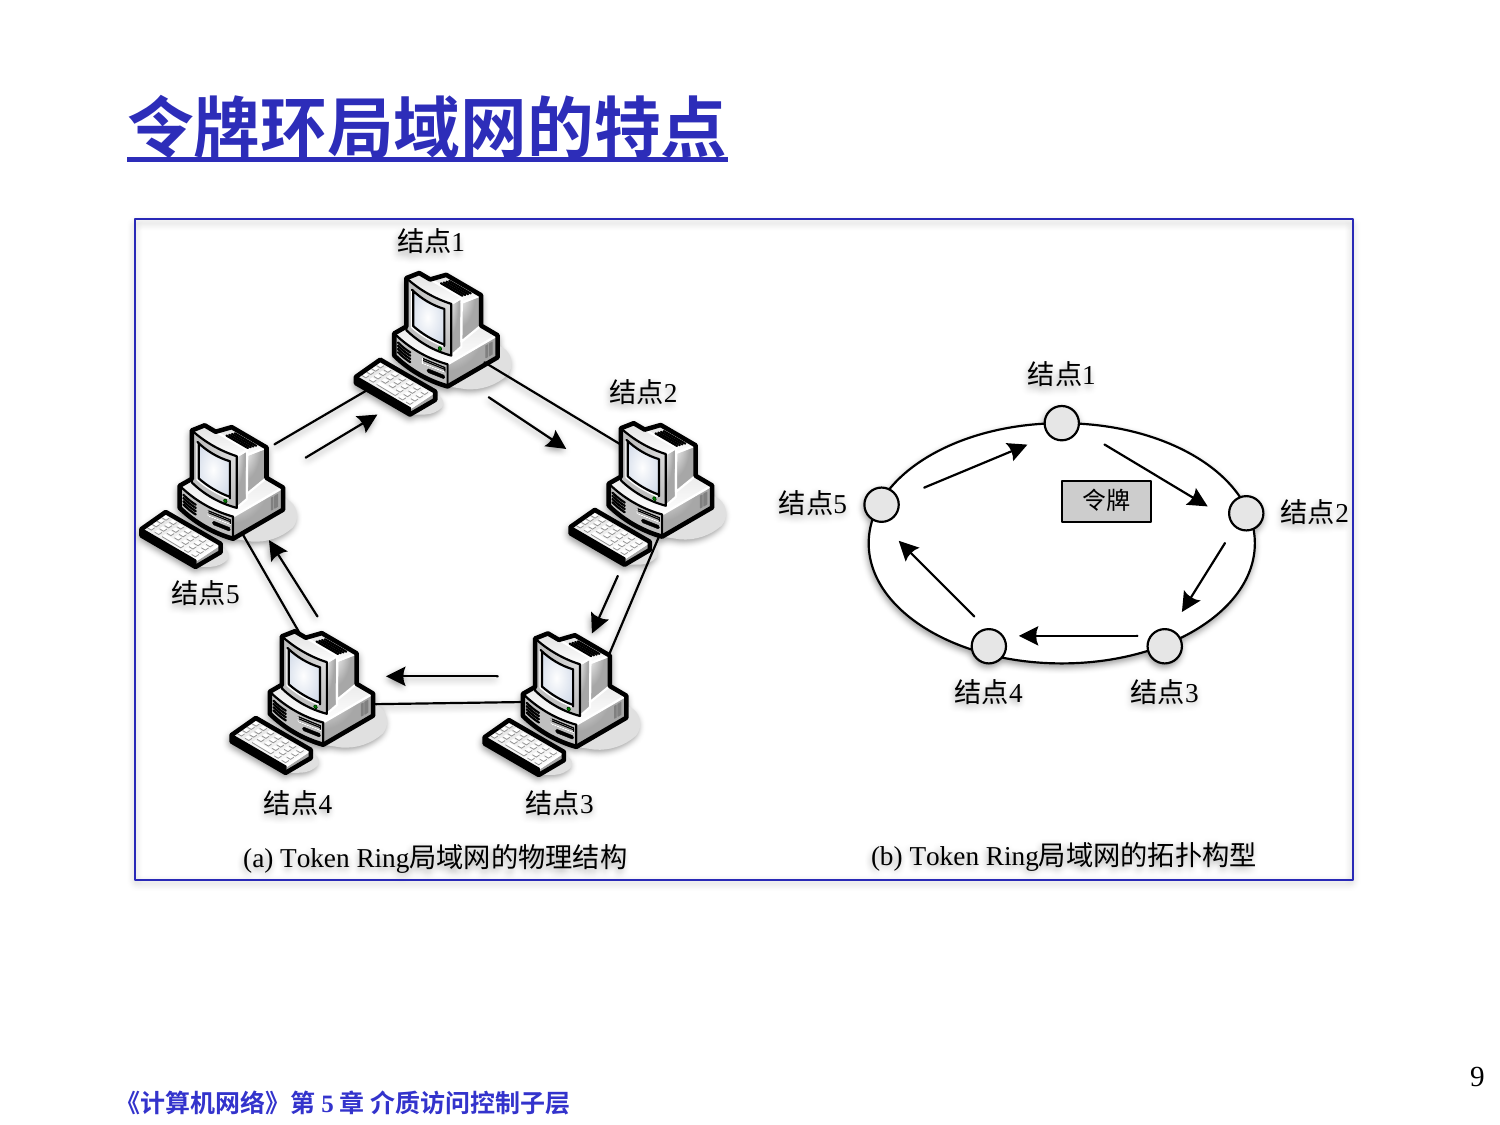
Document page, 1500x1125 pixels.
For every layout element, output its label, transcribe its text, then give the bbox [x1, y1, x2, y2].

footer 《计算机网络》第5章 介质访问控制子层 [100, 1049, 976, 1125]
picture [135, 219, 1353, 880]
slide_number 9 [1187, 1049, 1500, 1125]
list 令牌环局域网的特点 [111, 77, 1388, 823]
